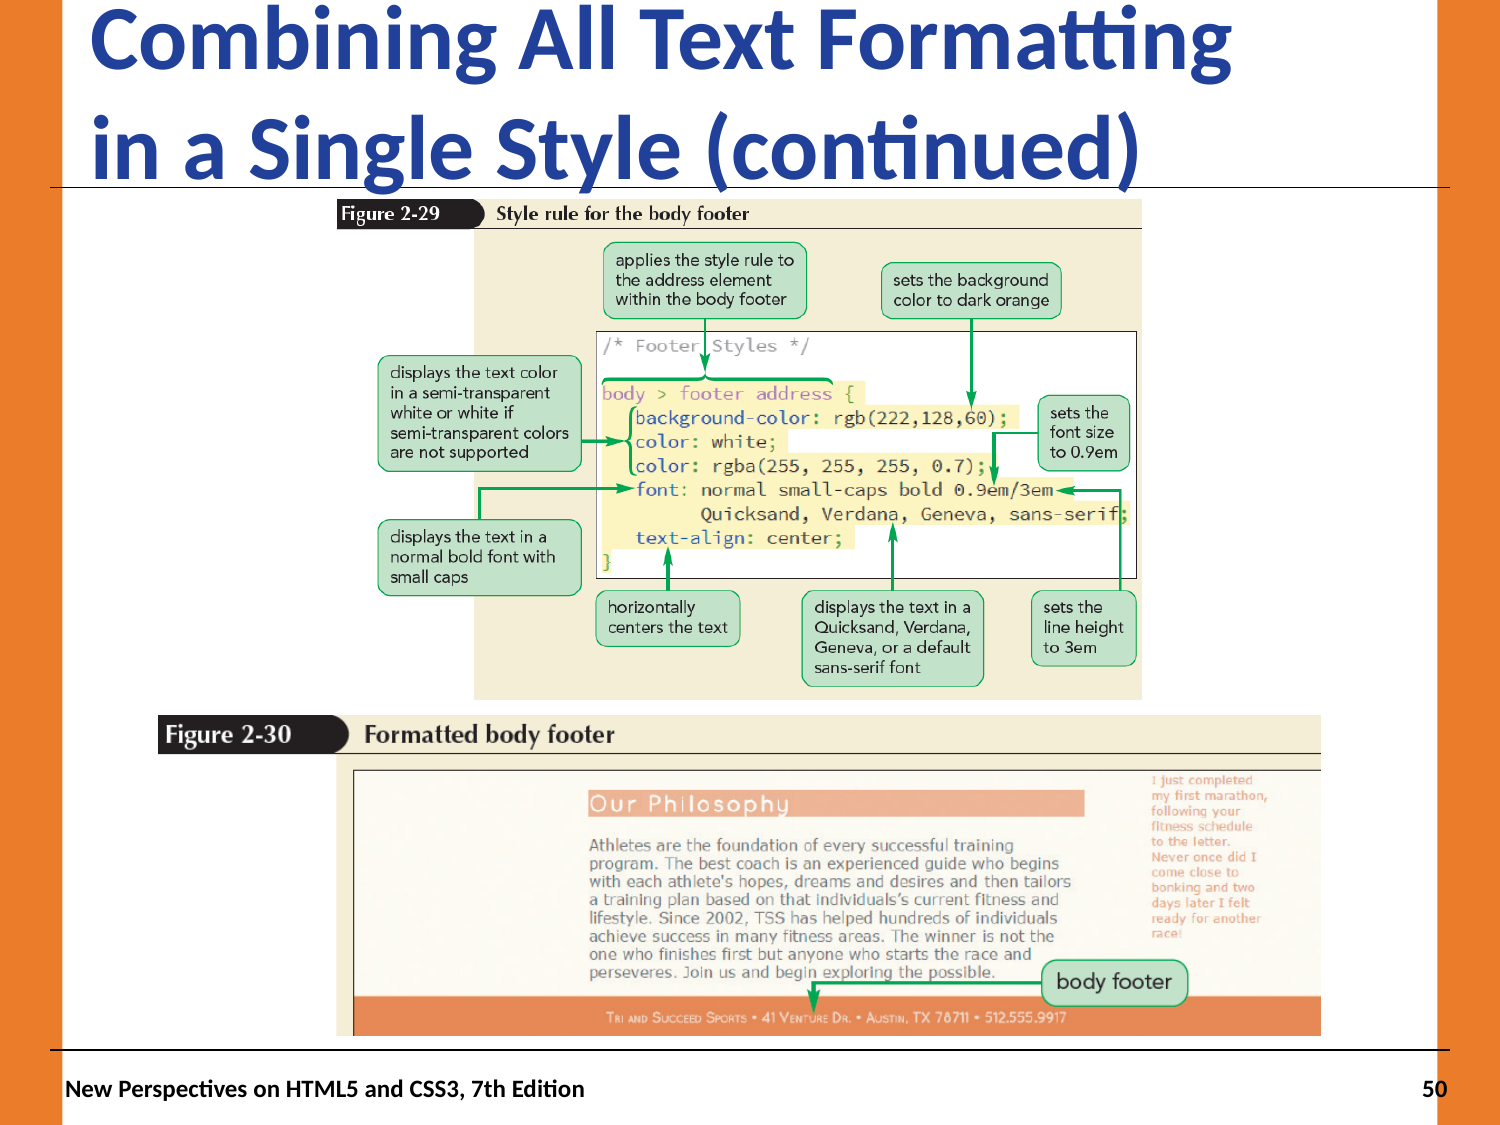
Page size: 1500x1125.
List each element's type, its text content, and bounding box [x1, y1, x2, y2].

picture [158, 715, 1321, 1036]
footer New Perspectives on HTML5 and CSS3, 7th Edition [50, 1050, 1374, 1125]
title Combining All Text Formatting in a Single Style (continued) [74, 10, 1438, 166]
slide_number 50 [1374, 1050, 1463, 1125]
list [337, 199, 1142, 701]
